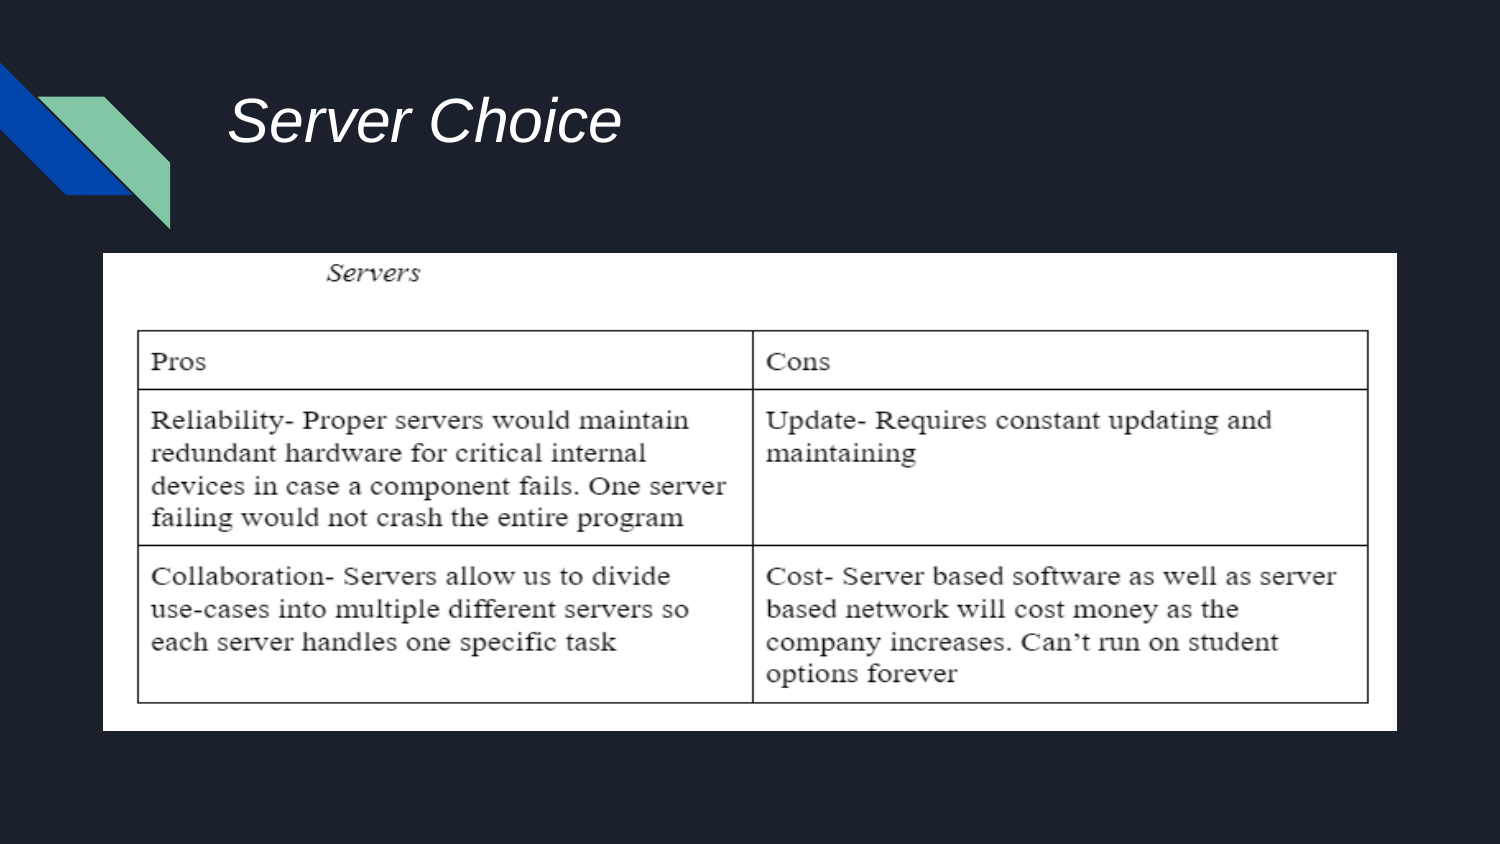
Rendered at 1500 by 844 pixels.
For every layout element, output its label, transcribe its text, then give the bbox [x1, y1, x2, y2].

title Server Choice [212, 64, 1368, 215]
picture [102, 253, 1398, 732]
